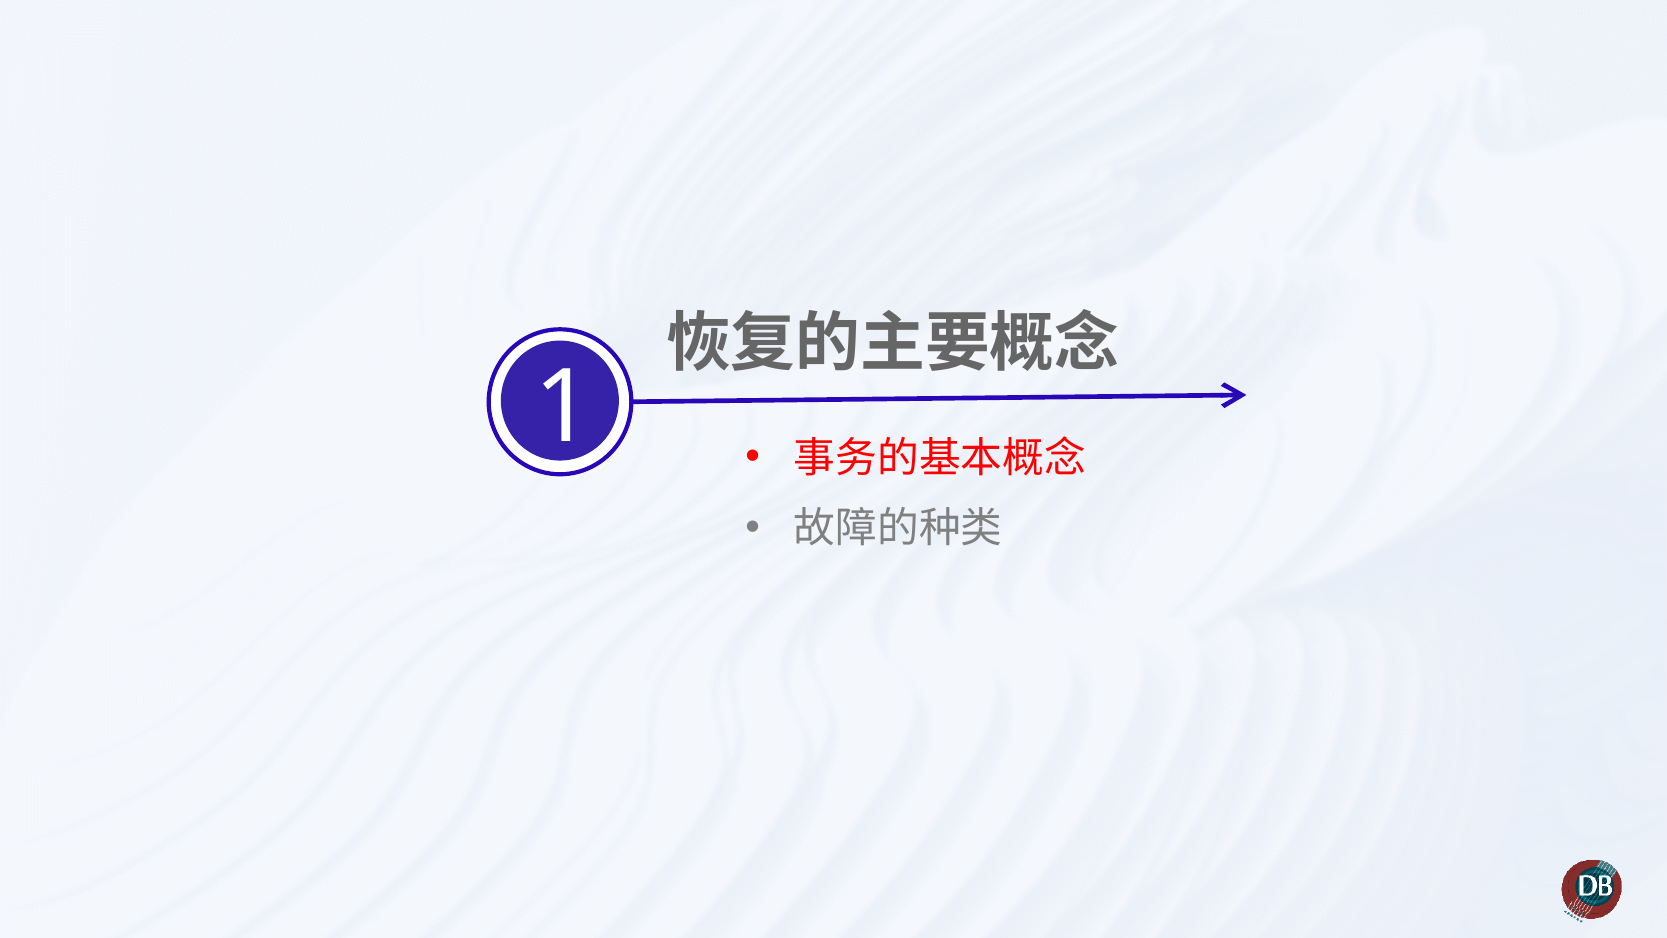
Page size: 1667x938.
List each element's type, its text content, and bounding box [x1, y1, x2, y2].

text_box 1 [498, 338, 621, 463]
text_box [631, 394, 1247, 402]
text_box [486, 327, 633, 477]
text_box 事务的基本概念 故障的种类 [732, 414, 1286, 558]
picture [1557, 858, 1624, 924]
text_box 恢复的主要概念 [653, 293, 1267, 385]
